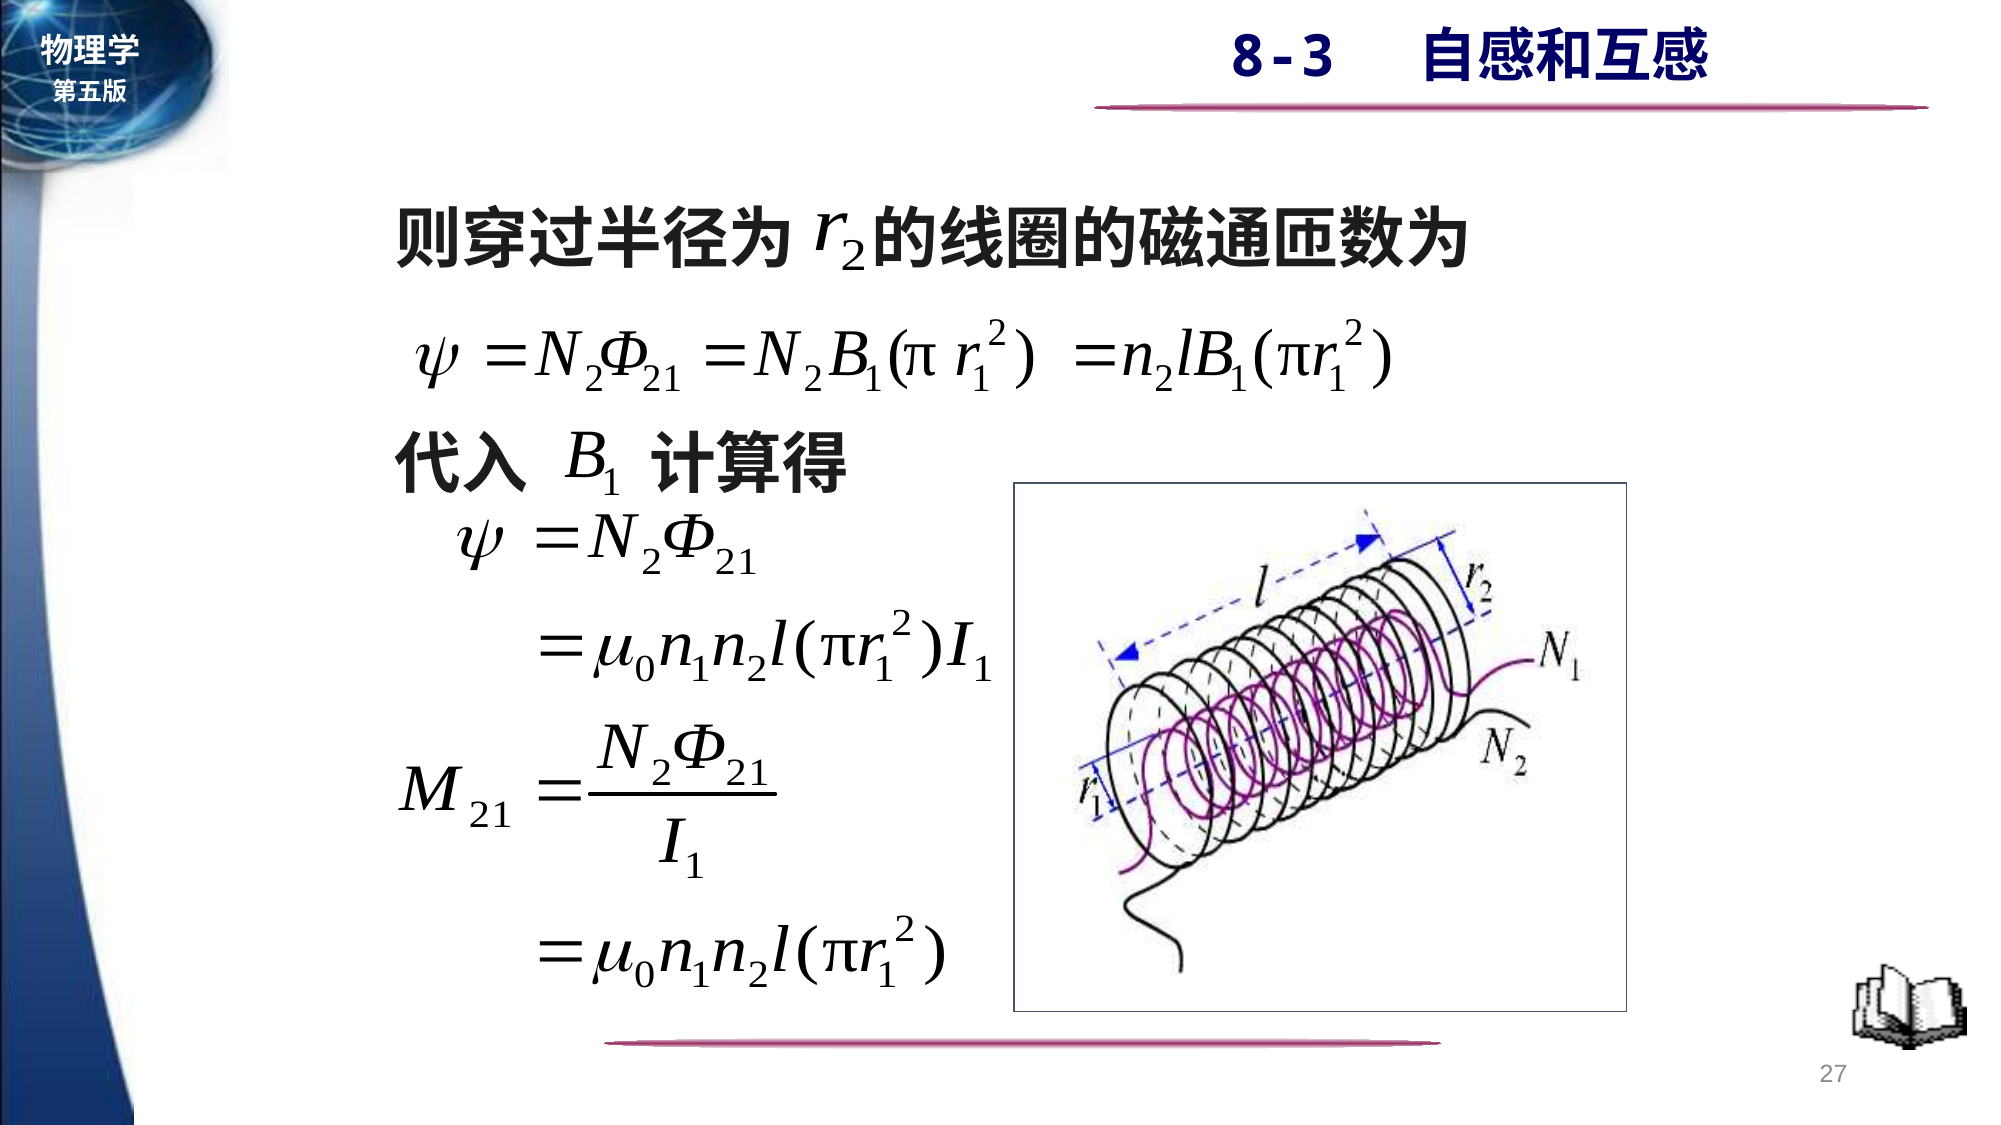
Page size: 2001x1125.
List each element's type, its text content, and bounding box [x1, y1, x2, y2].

picture [0, 0, 229, 1125]
slide_number 27 [1412, 1042, 1863, 1103]
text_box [379, 408, 1000, 693]
picture [1850, 962, 1967, 1050]
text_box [380, 172, 1579, 403]
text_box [387, 704, 962, 1003]
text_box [1011, 482, 1627, 1012]
